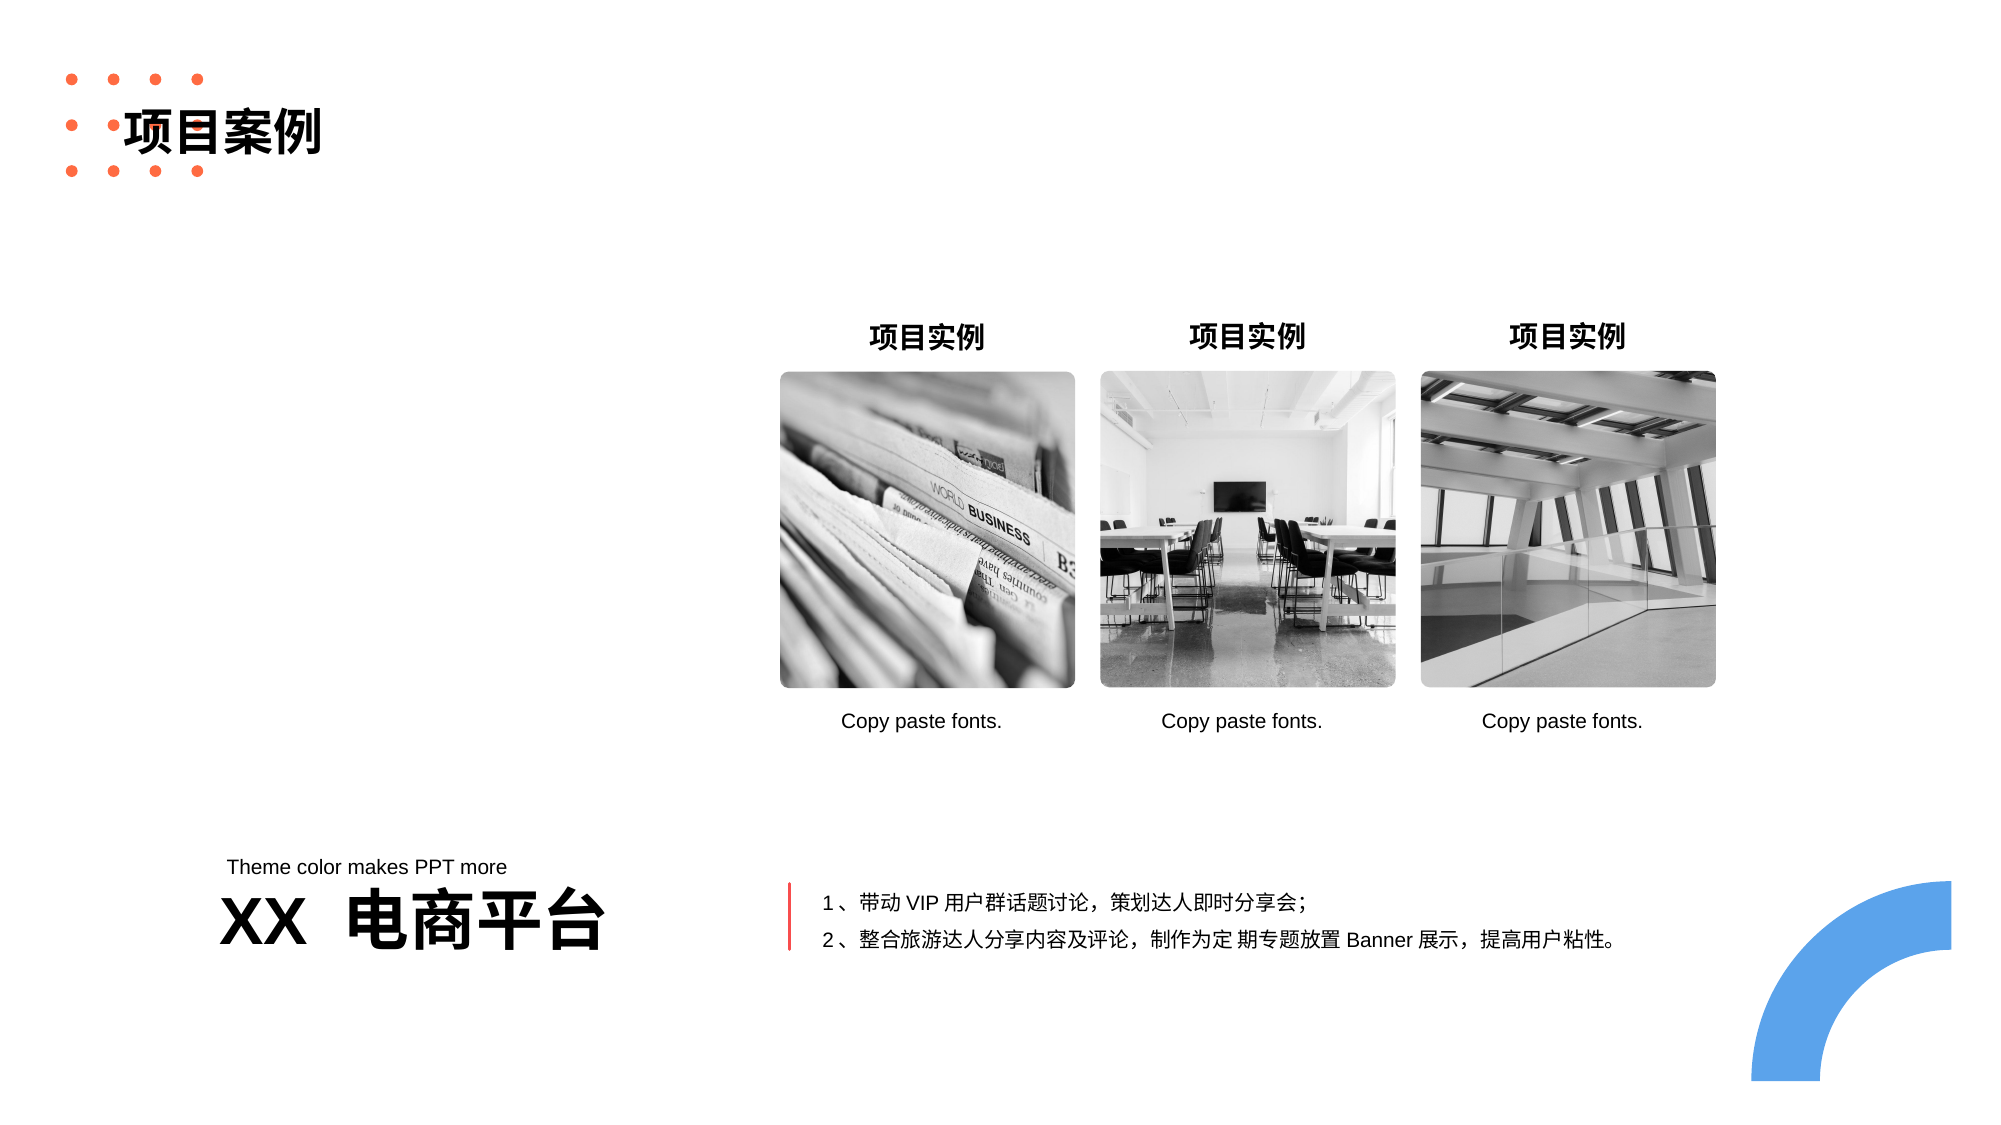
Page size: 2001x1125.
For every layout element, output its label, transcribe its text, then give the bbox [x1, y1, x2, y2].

text_box 项目实例 [848, 312, 1007, 362]
text_box 1、带动VIP用户群话题讨论，策划达人即时分享会； 2、整合旅游达人分享内容及评论，制作为定 期专题放置Banner展示，提高用户粘性。 [807, 869, 1731, 960]
text_box [1419, 369, 1717, 689]
text_box 项目实例 [1169, 311, 1327, 361]
title 项目案例 [108, 0, 1890, 169]
text_box XX 电商平台 [204, 870, 685, 965]
text_box Copy paste fonts. [1146, 687, 1350, 740]
text_box [1099, 369, 1397, 689]
text_box 项目实例 [1489, 311, 1648, 361]
text_box [778, 370, 1077, 690]
text_box Copy paste fonts. [1466, 687, 1670, 740]
text_box Theme color makes PPT more [211, 841, 569, 886]
text_box Copy paste fonts. [826, 688, 1030, 741]
